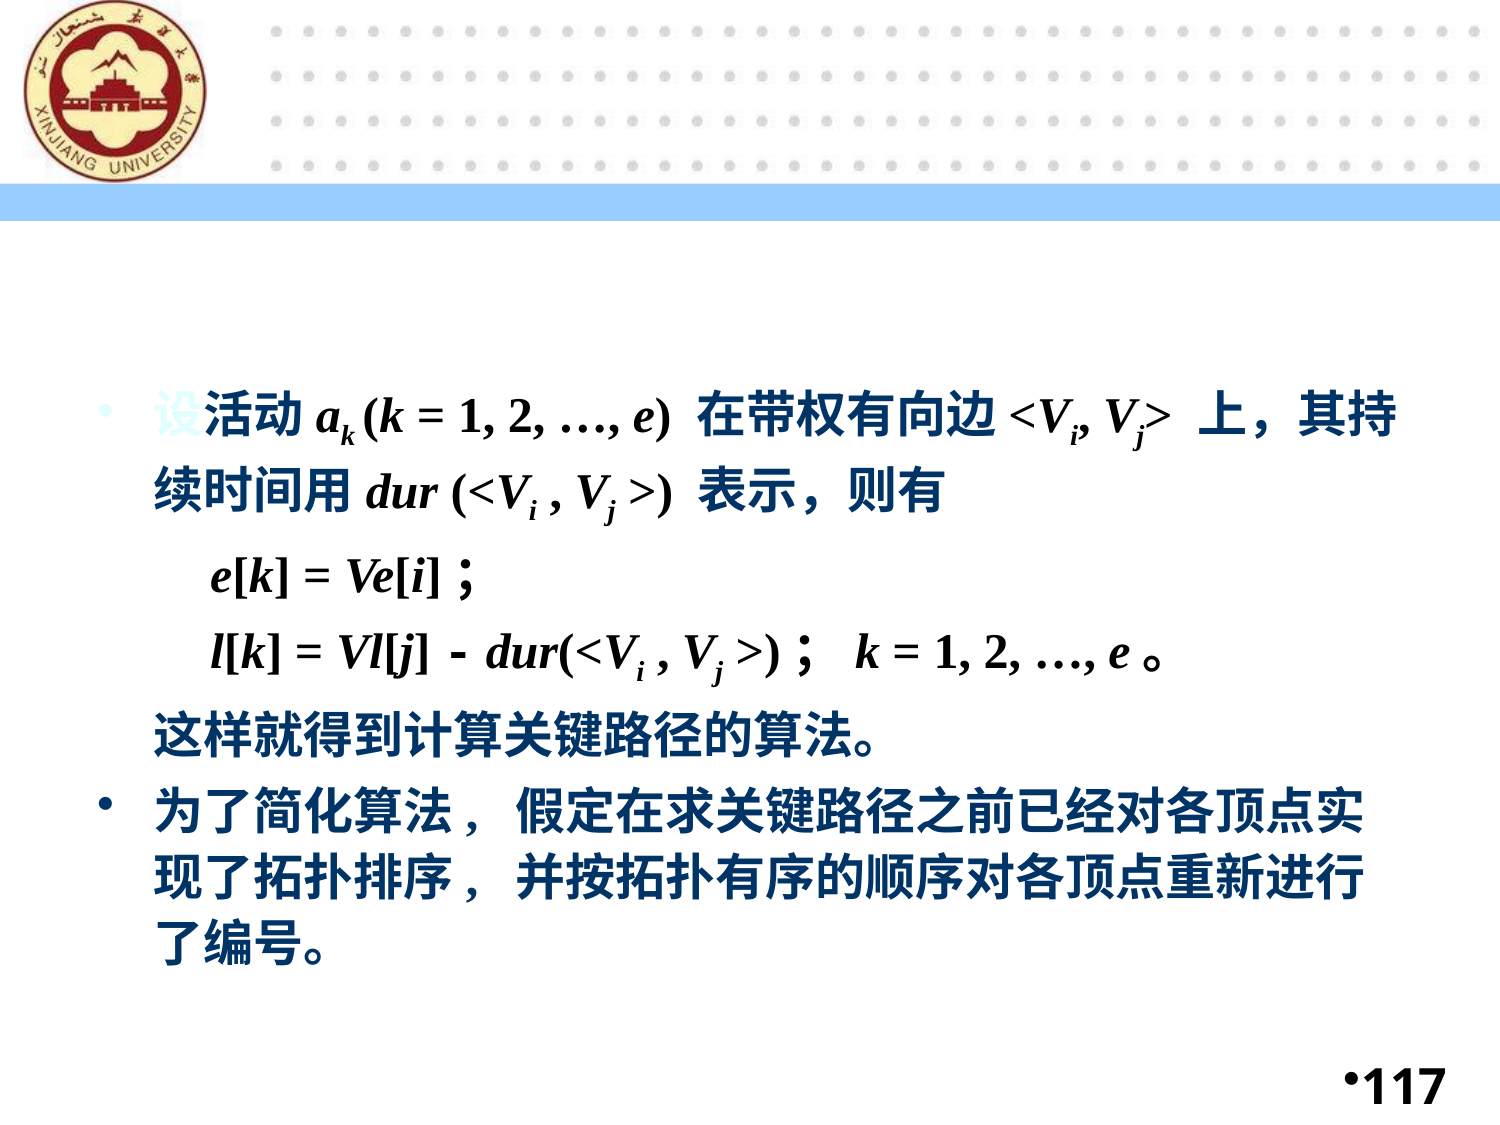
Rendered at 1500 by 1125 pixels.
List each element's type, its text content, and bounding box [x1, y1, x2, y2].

list 设活动ak (k = 1, 2, …, e) 在带权有向边<Vi, Vj> 上，其持续时间用dur (<Vi , Vj >) 表示，则有 e[k] = Ve[i]； l[k] = Vl[j] - dur(<Vi , Vj >)；k = 1, 2, …, e。 这样就得到计算关键路径的算法。 为了简化算法, 假定在求关键路径之前已经对各顶点实现了拓扑排序, 并按拓扑有序的顺序对各顶点重新进行了编号。 [82, 368, 1418, 988]
picture [262, 24, 1500, 183]
picture [23, 0, 207, 183]
slide_number 117-94 [1328, 1047, 1471, 1125]
